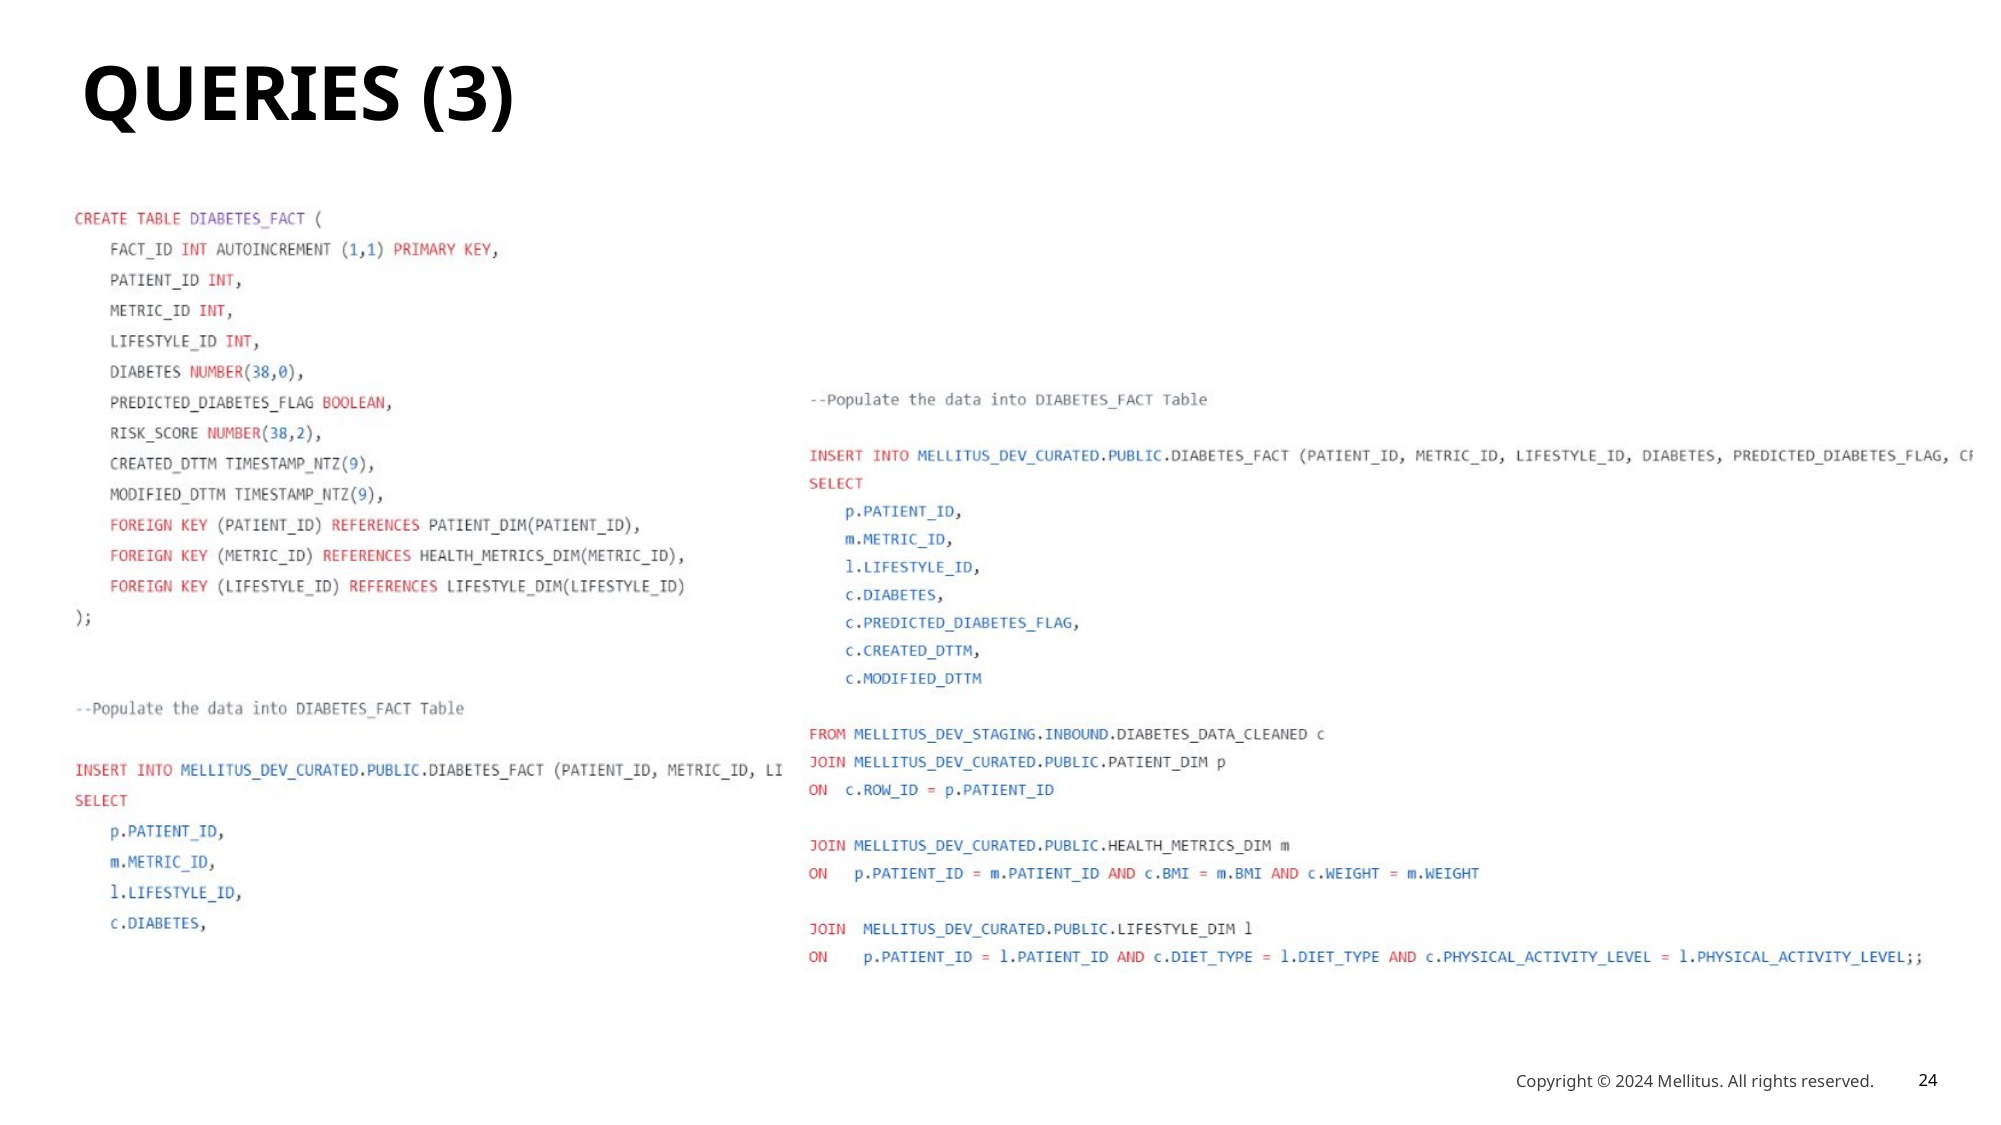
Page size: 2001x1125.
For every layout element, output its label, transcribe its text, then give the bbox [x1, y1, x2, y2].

picture [62, 206, 1973, 1027]
title QUERIES (3) [62, 62, 1938, 194]
slide_number 24 [1883, 1064, 1938, 1098]
